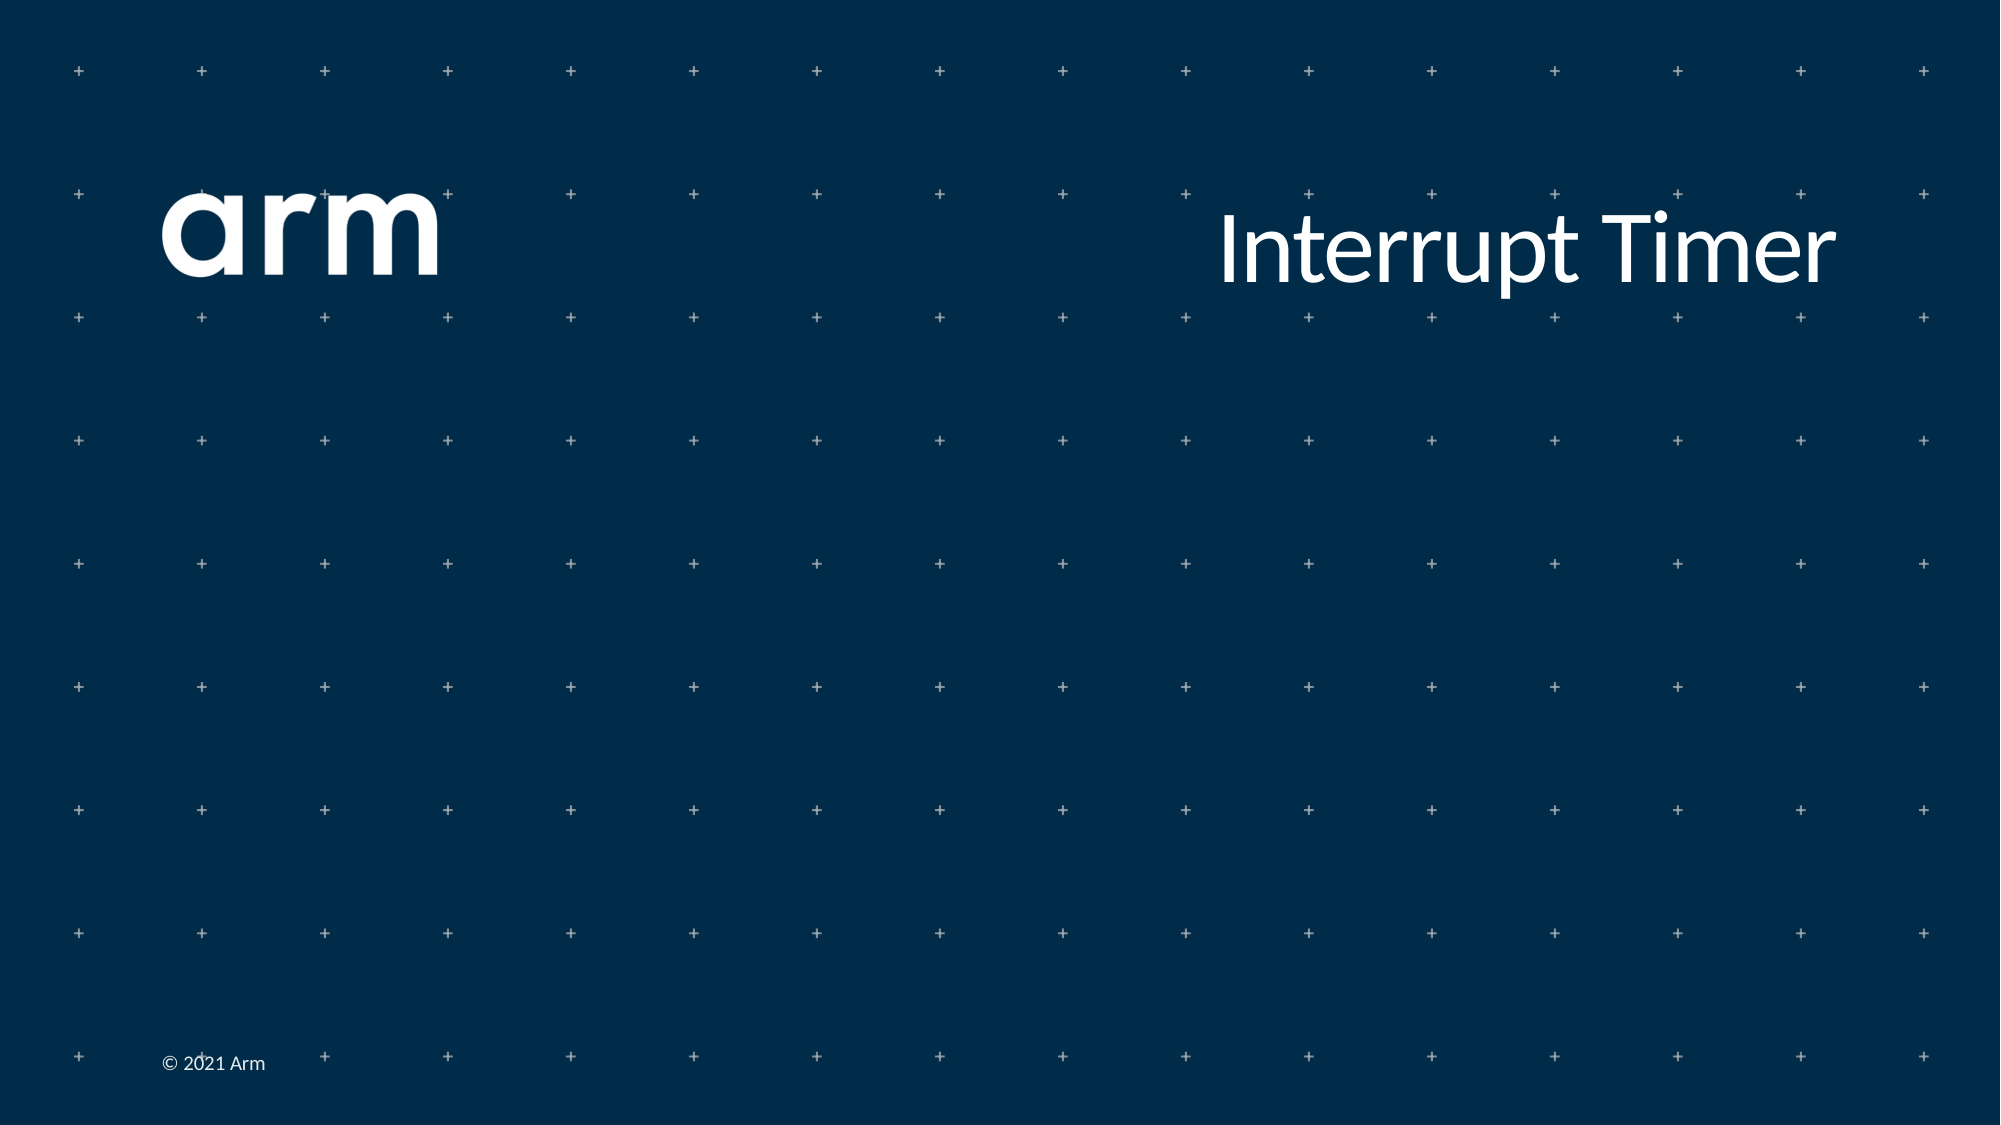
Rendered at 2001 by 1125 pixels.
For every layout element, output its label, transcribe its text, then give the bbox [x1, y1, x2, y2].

picture [160, 191, 440, 279]
title Interrupt Timer [822, 198, 1839, 621]
